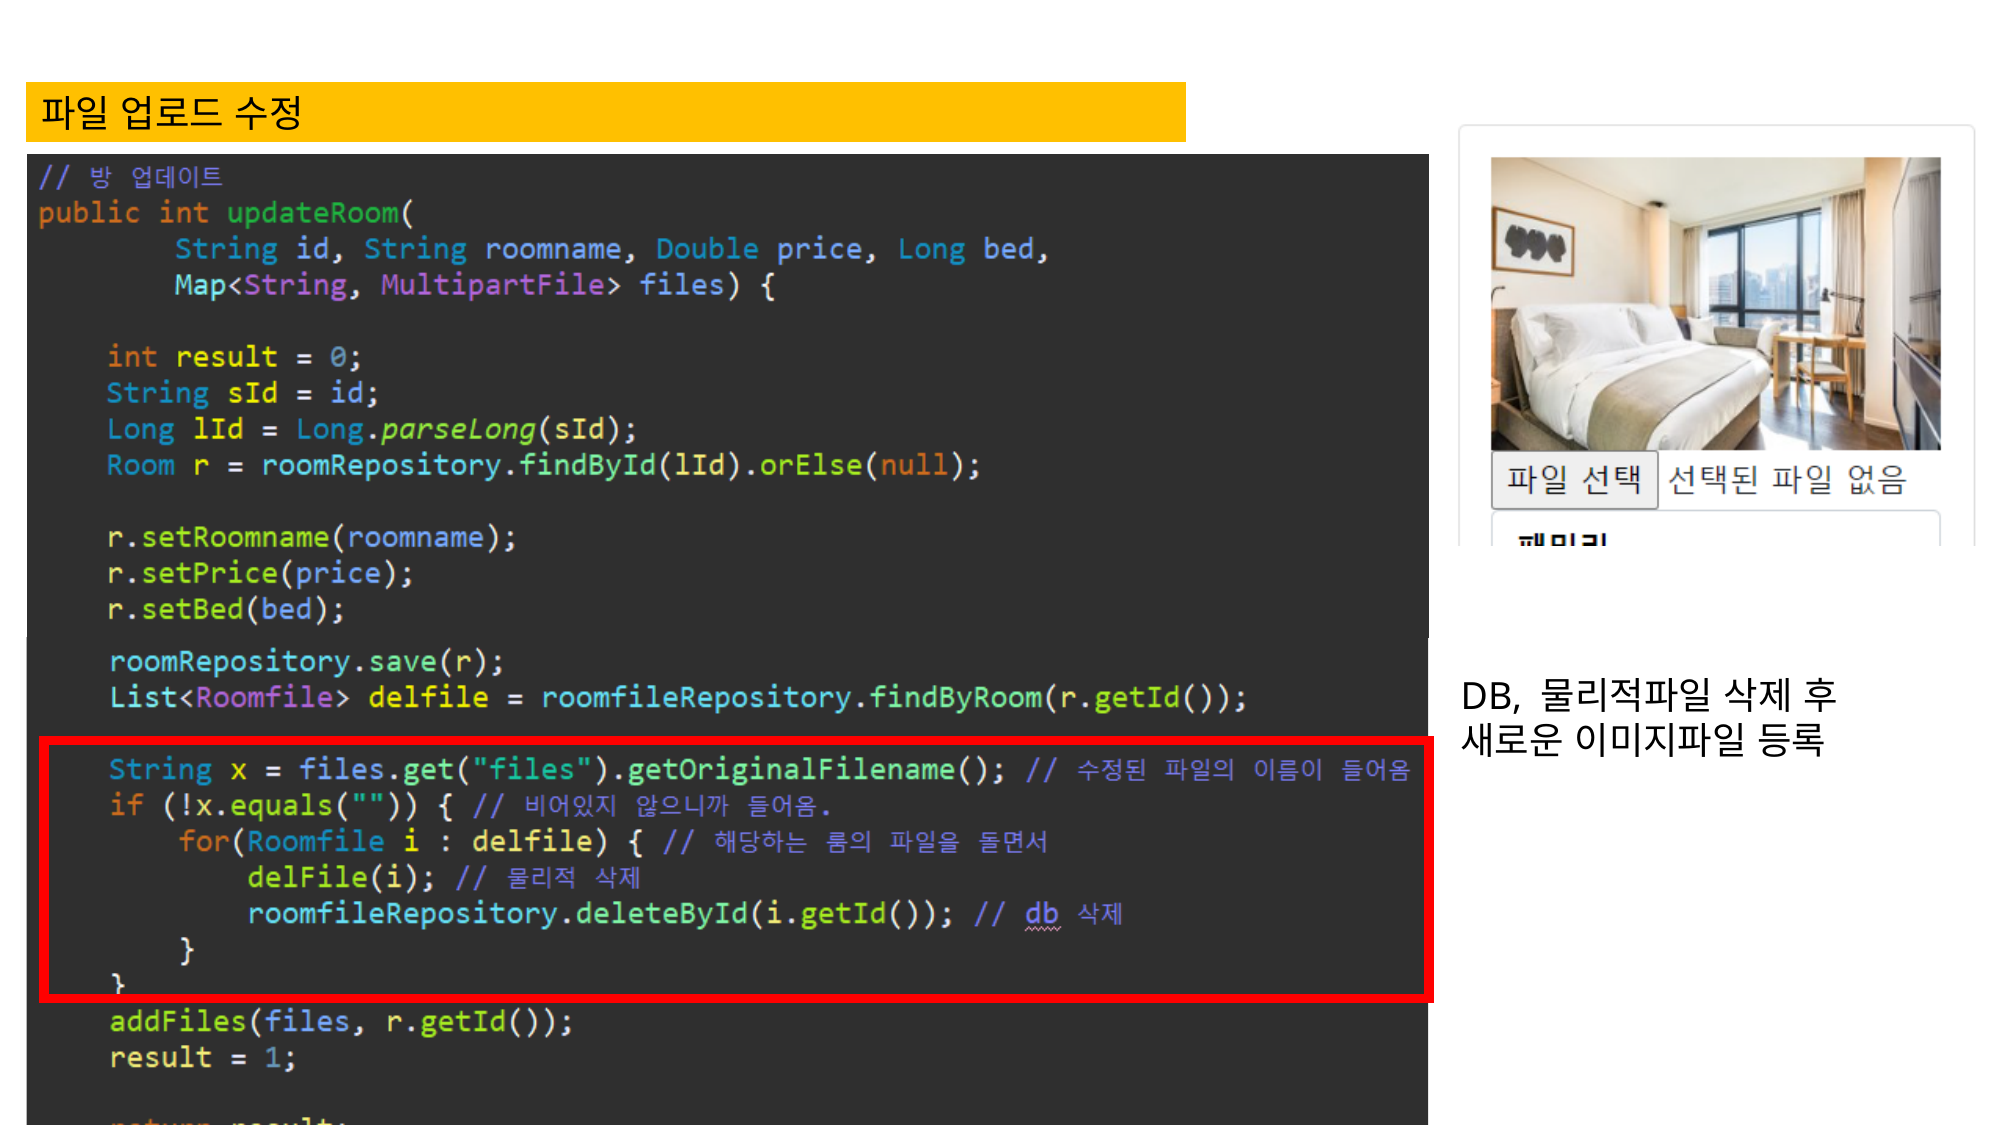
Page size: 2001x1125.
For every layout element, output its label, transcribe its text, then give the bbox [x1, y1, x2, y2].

text_box 파일 업로드 수정 [26, 82, 1186, 142]
picture [1446, 98, 1985, 546]
picture [26, 154, 1429, 1125]
text_box DB, 물리적파일 삭제 후 새로운 이미지파일 등록 [1445, 664, 1969, 770]
